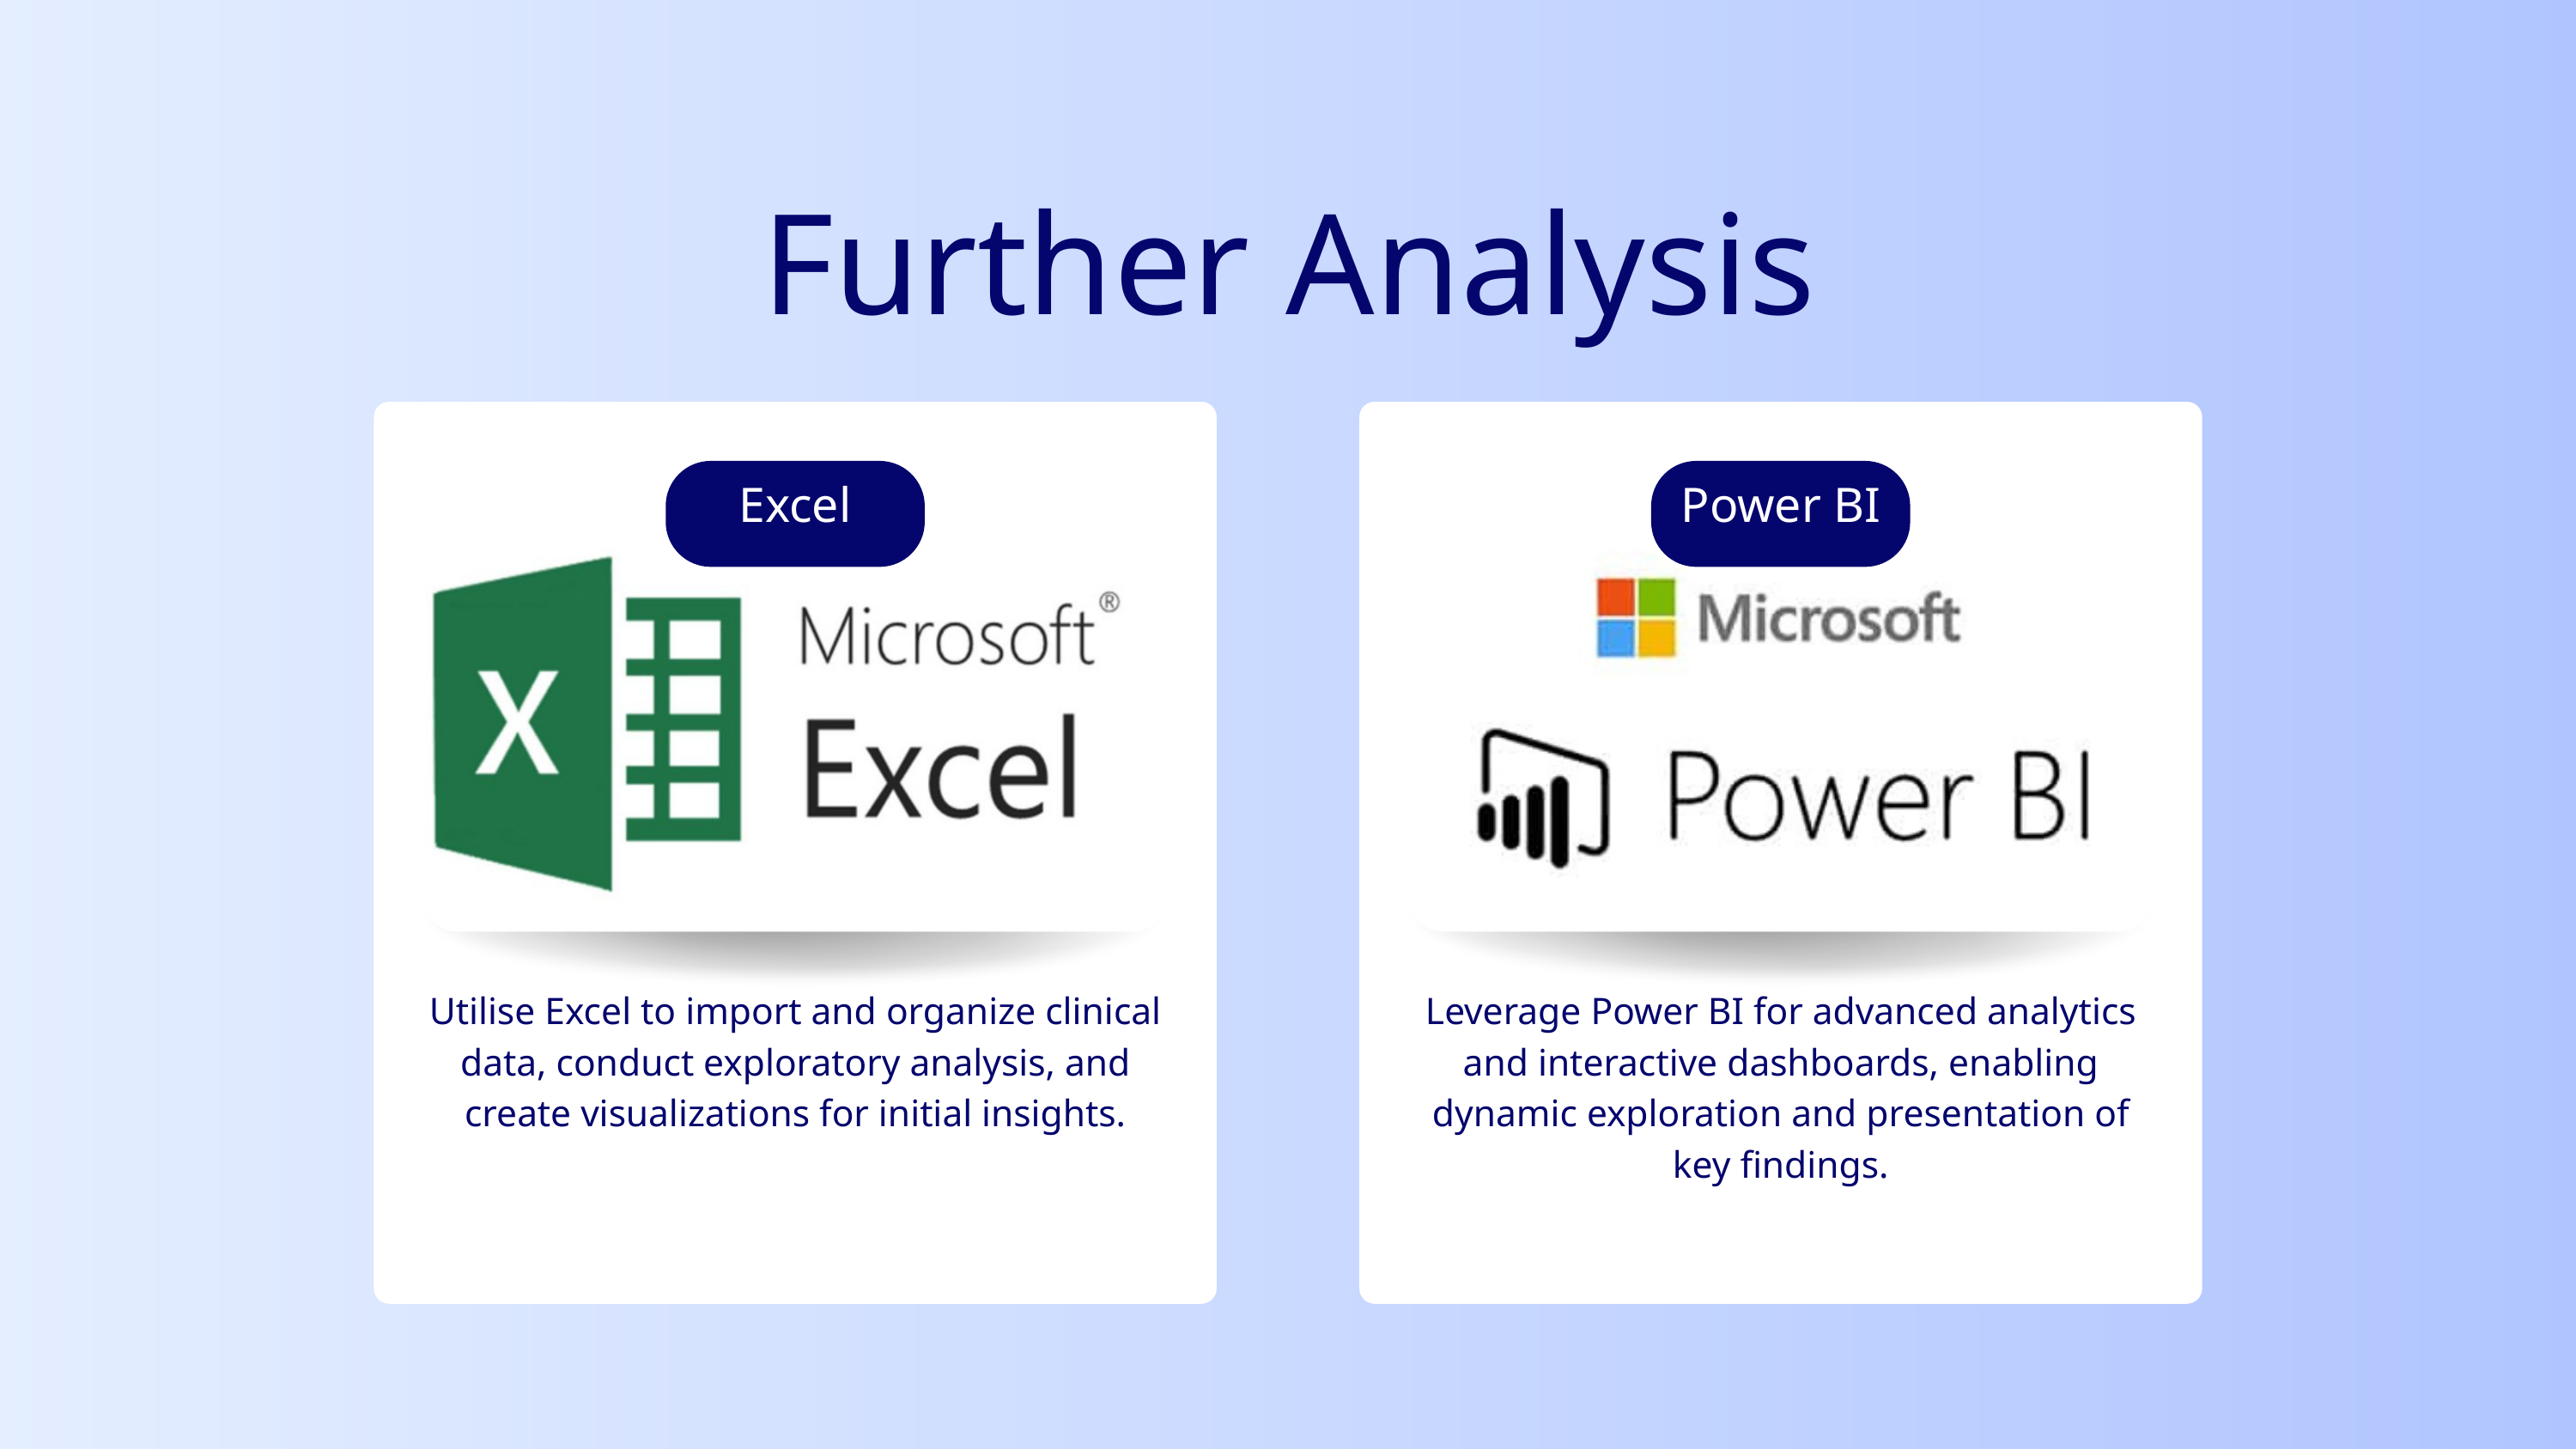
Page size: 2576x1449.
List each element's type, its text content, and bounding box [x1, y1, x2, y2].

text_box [665, 460, 926, 567]
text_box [1650, 460, 1911, 567]
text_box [1408, 513, 2153, 932]
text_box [423, 513, 1168, 932]
text_box Further Analysis [355, 148, 2222, 343]
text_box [1358, 401, 2202, 1304]
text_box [374, 401, 1218, 1304]
